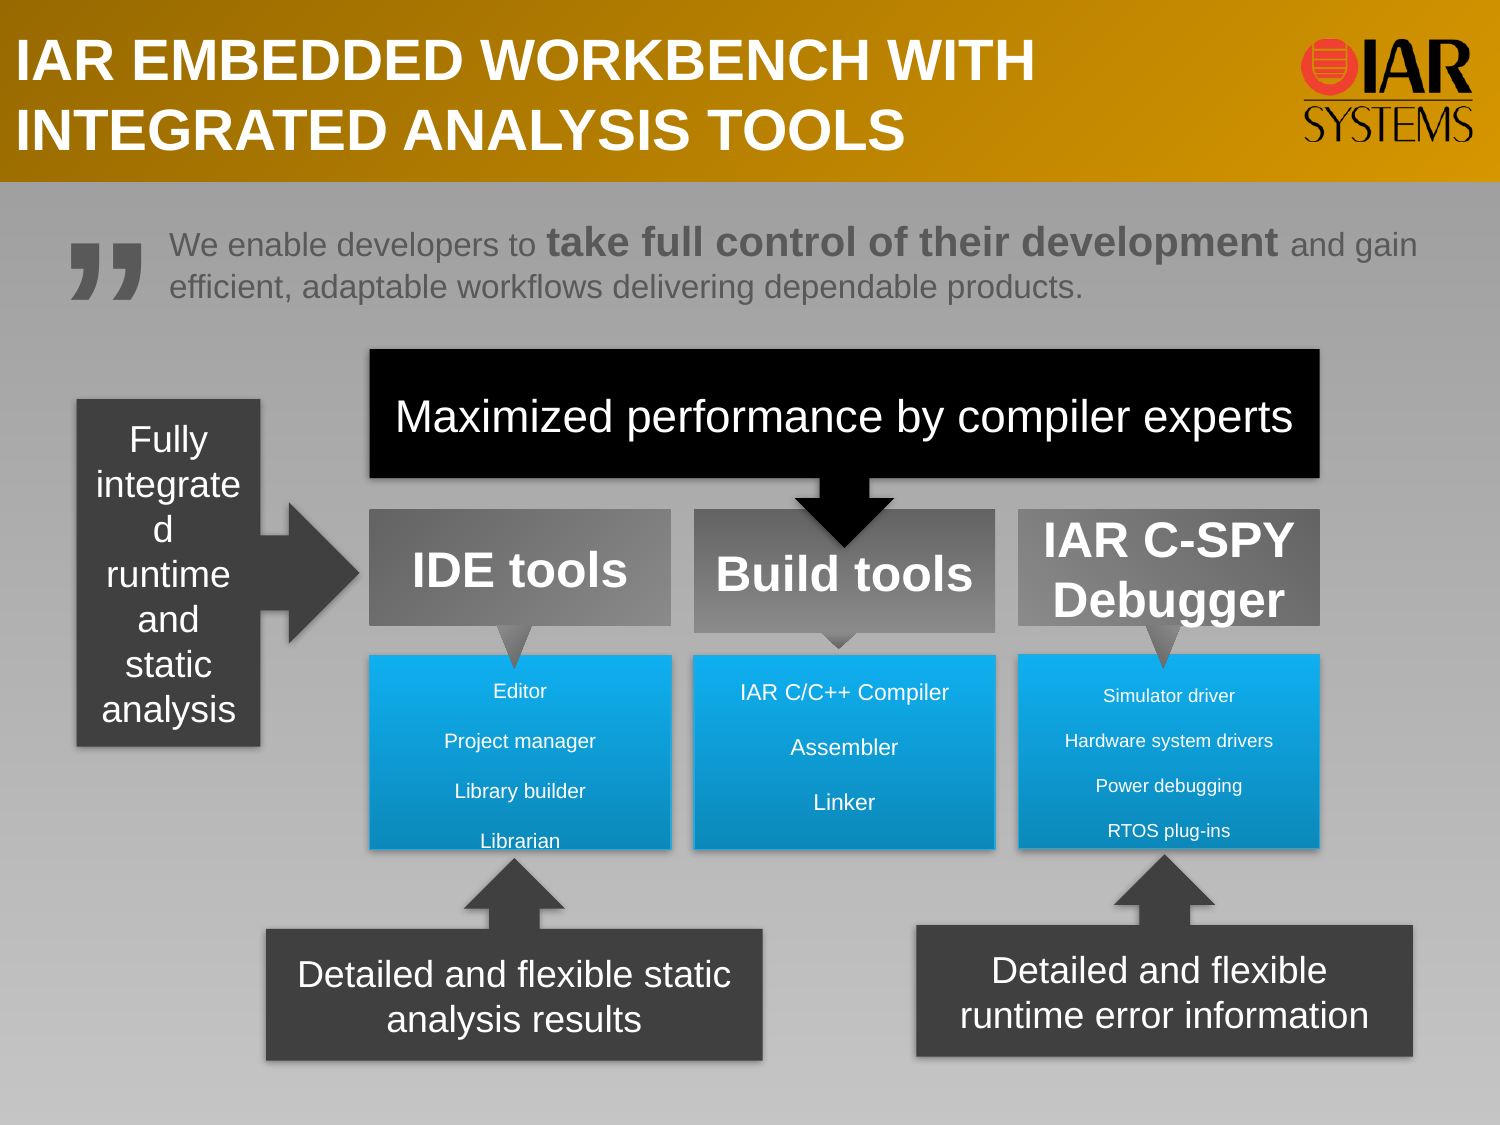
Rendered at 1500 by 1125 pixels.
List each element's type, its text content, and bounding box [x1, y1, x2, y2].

text_box Detailed and flexible runtime error information [913, 851, 1417, 1060]
text_box Fully integrated runtime and static analysis [73, 440, 363, 750]
text_box Detailed and flexible static analysis results [263, 854, 766, 1064]
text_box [369, 509, 672, 669]
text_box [41, 174, 1470, 433]
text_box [693, 509, 996, 650]
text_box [1018, 509, 1320, 669]
text_box Maximized performance by compiler experts [366, 440, 1323, 508]
text_box Simulator driver Hardware system drivers Power debugging RTOS plug-ins [1018, 676, 1320, 849]
text_box IAR C/C++ Compiler Assembler Linker [693, 655, 996, 850]
list IAR EMBEDDED WORKBENCH WITH INTEGRATED ANALYSIS TOOLS [0, 0, 1270, 185]
picture [1301, 25, 1473, 156]
text_box Editor Project manager Library builder Librarian [369, 676, 672, 850]
